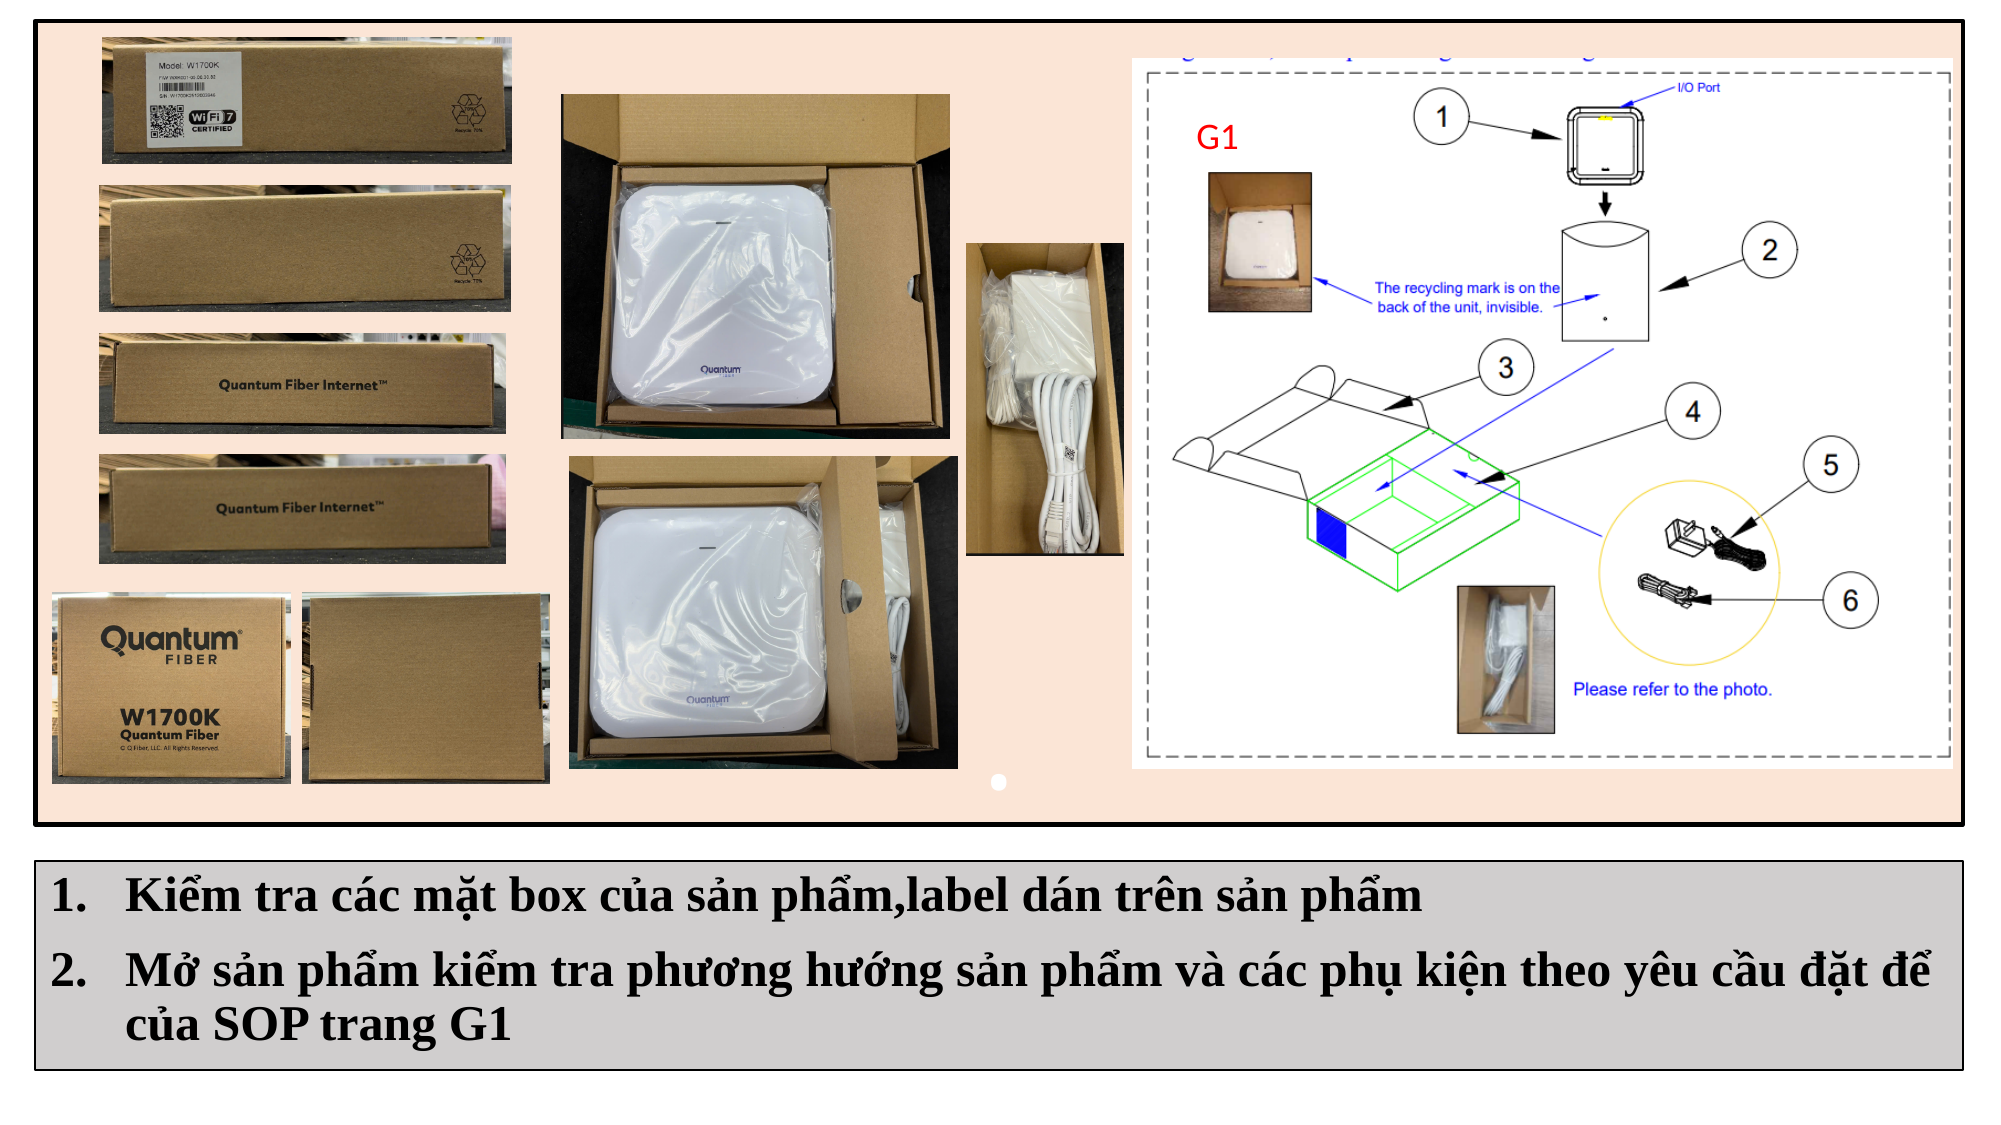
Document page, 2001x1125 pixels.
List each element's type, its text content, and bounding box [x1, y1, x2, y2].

picture [966, 243, 1124, 556]
picture [102, 37, 512, 164]
picture [1132, 58, 1953, 769]
subtitle Kiểm tra các mặt box của sản phẩm,label dán trên sản phẩm Mở sản phẩm kiểm tra phương hướng sản phẩm và các phụ kiện theo yêu cầu đặt để của SOP trang G1 [35, 860, 1963, 1071]
picture [99, 333, 506, 434]
picture [302, 592, 550, 784]
picture [561, 94, 950, 439]
picture [99, 185, 511, 312]
picture [51, 592, 291, 784]
title . [35, 21, 1963, 825]
picture [99, 454, 506, 564]
picture [569, 456, 958, 769]
